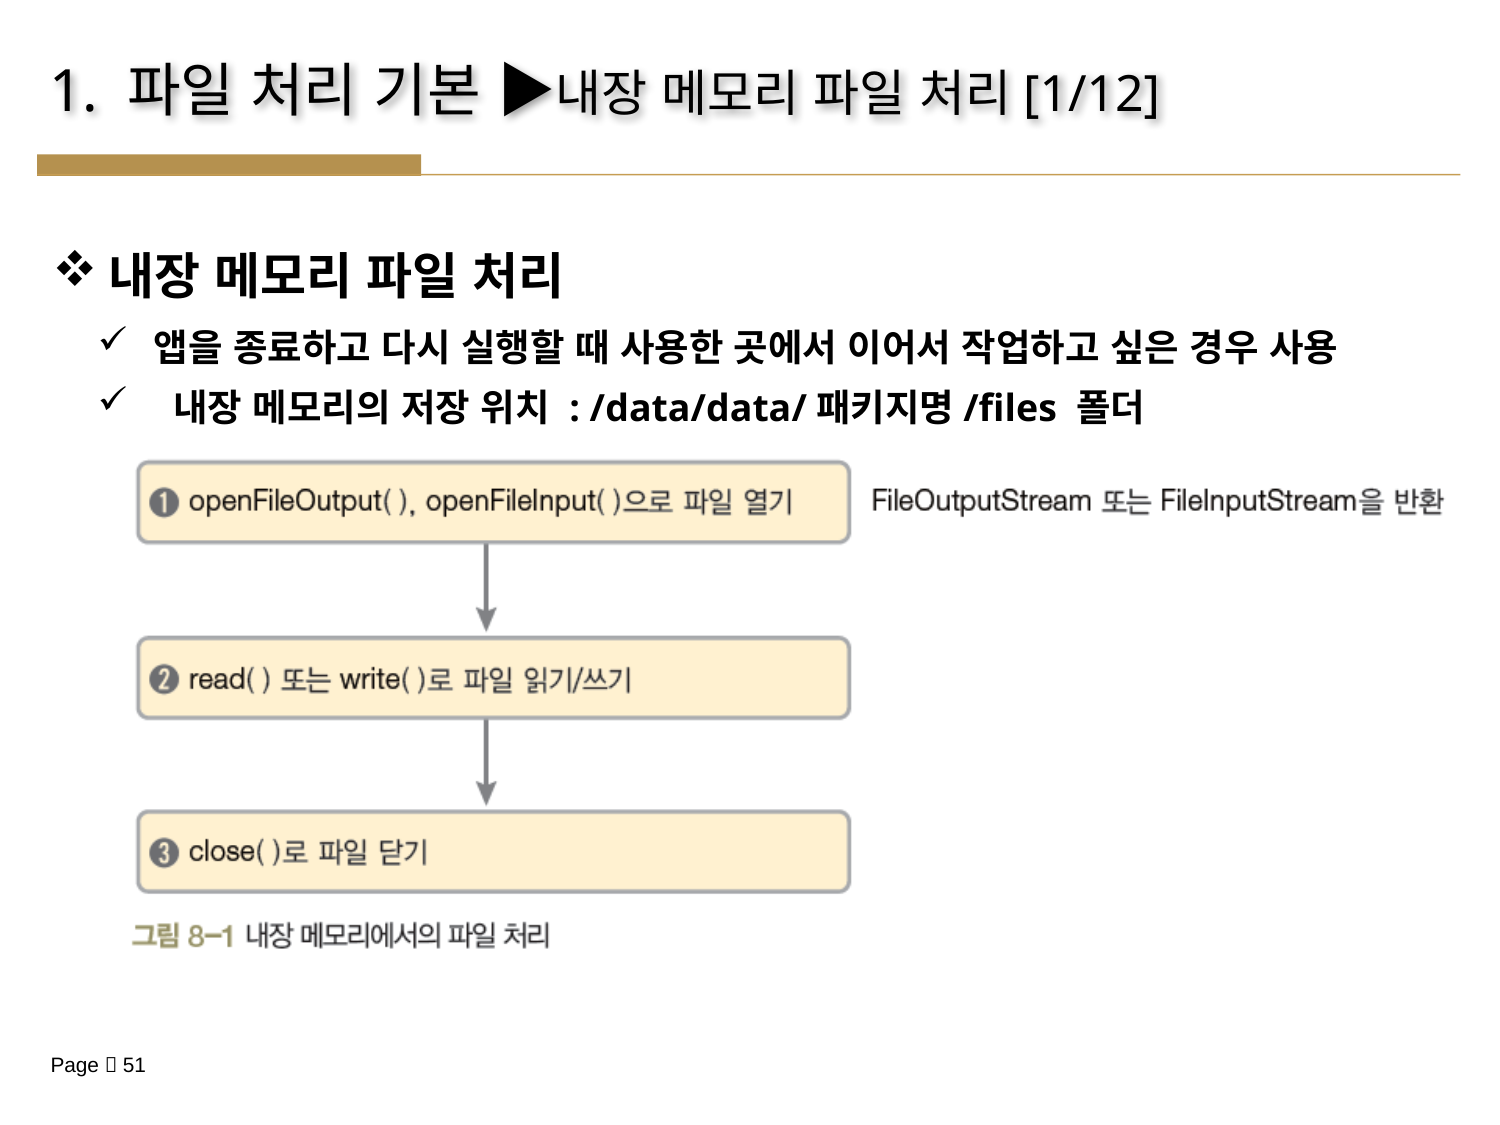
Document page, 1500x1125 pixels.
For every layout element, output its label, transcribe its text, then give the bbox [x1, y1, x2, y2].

title 1. 파일 처리 기본 ▶내장 메모리 파일 처리[1/12] [48, 53, 1448, 161]
list 내장 메모리 파일 처리 앱을 종료하고 다시 실행할 때 사용한 곳에서 이어서 작업하고 싶은 경우 사용 내장 메모리의 저장 위치 : /data/data/패키지명/files 폴더 [8, 243, 1480, 1031]
picture [123, 452, 1447, 966]
